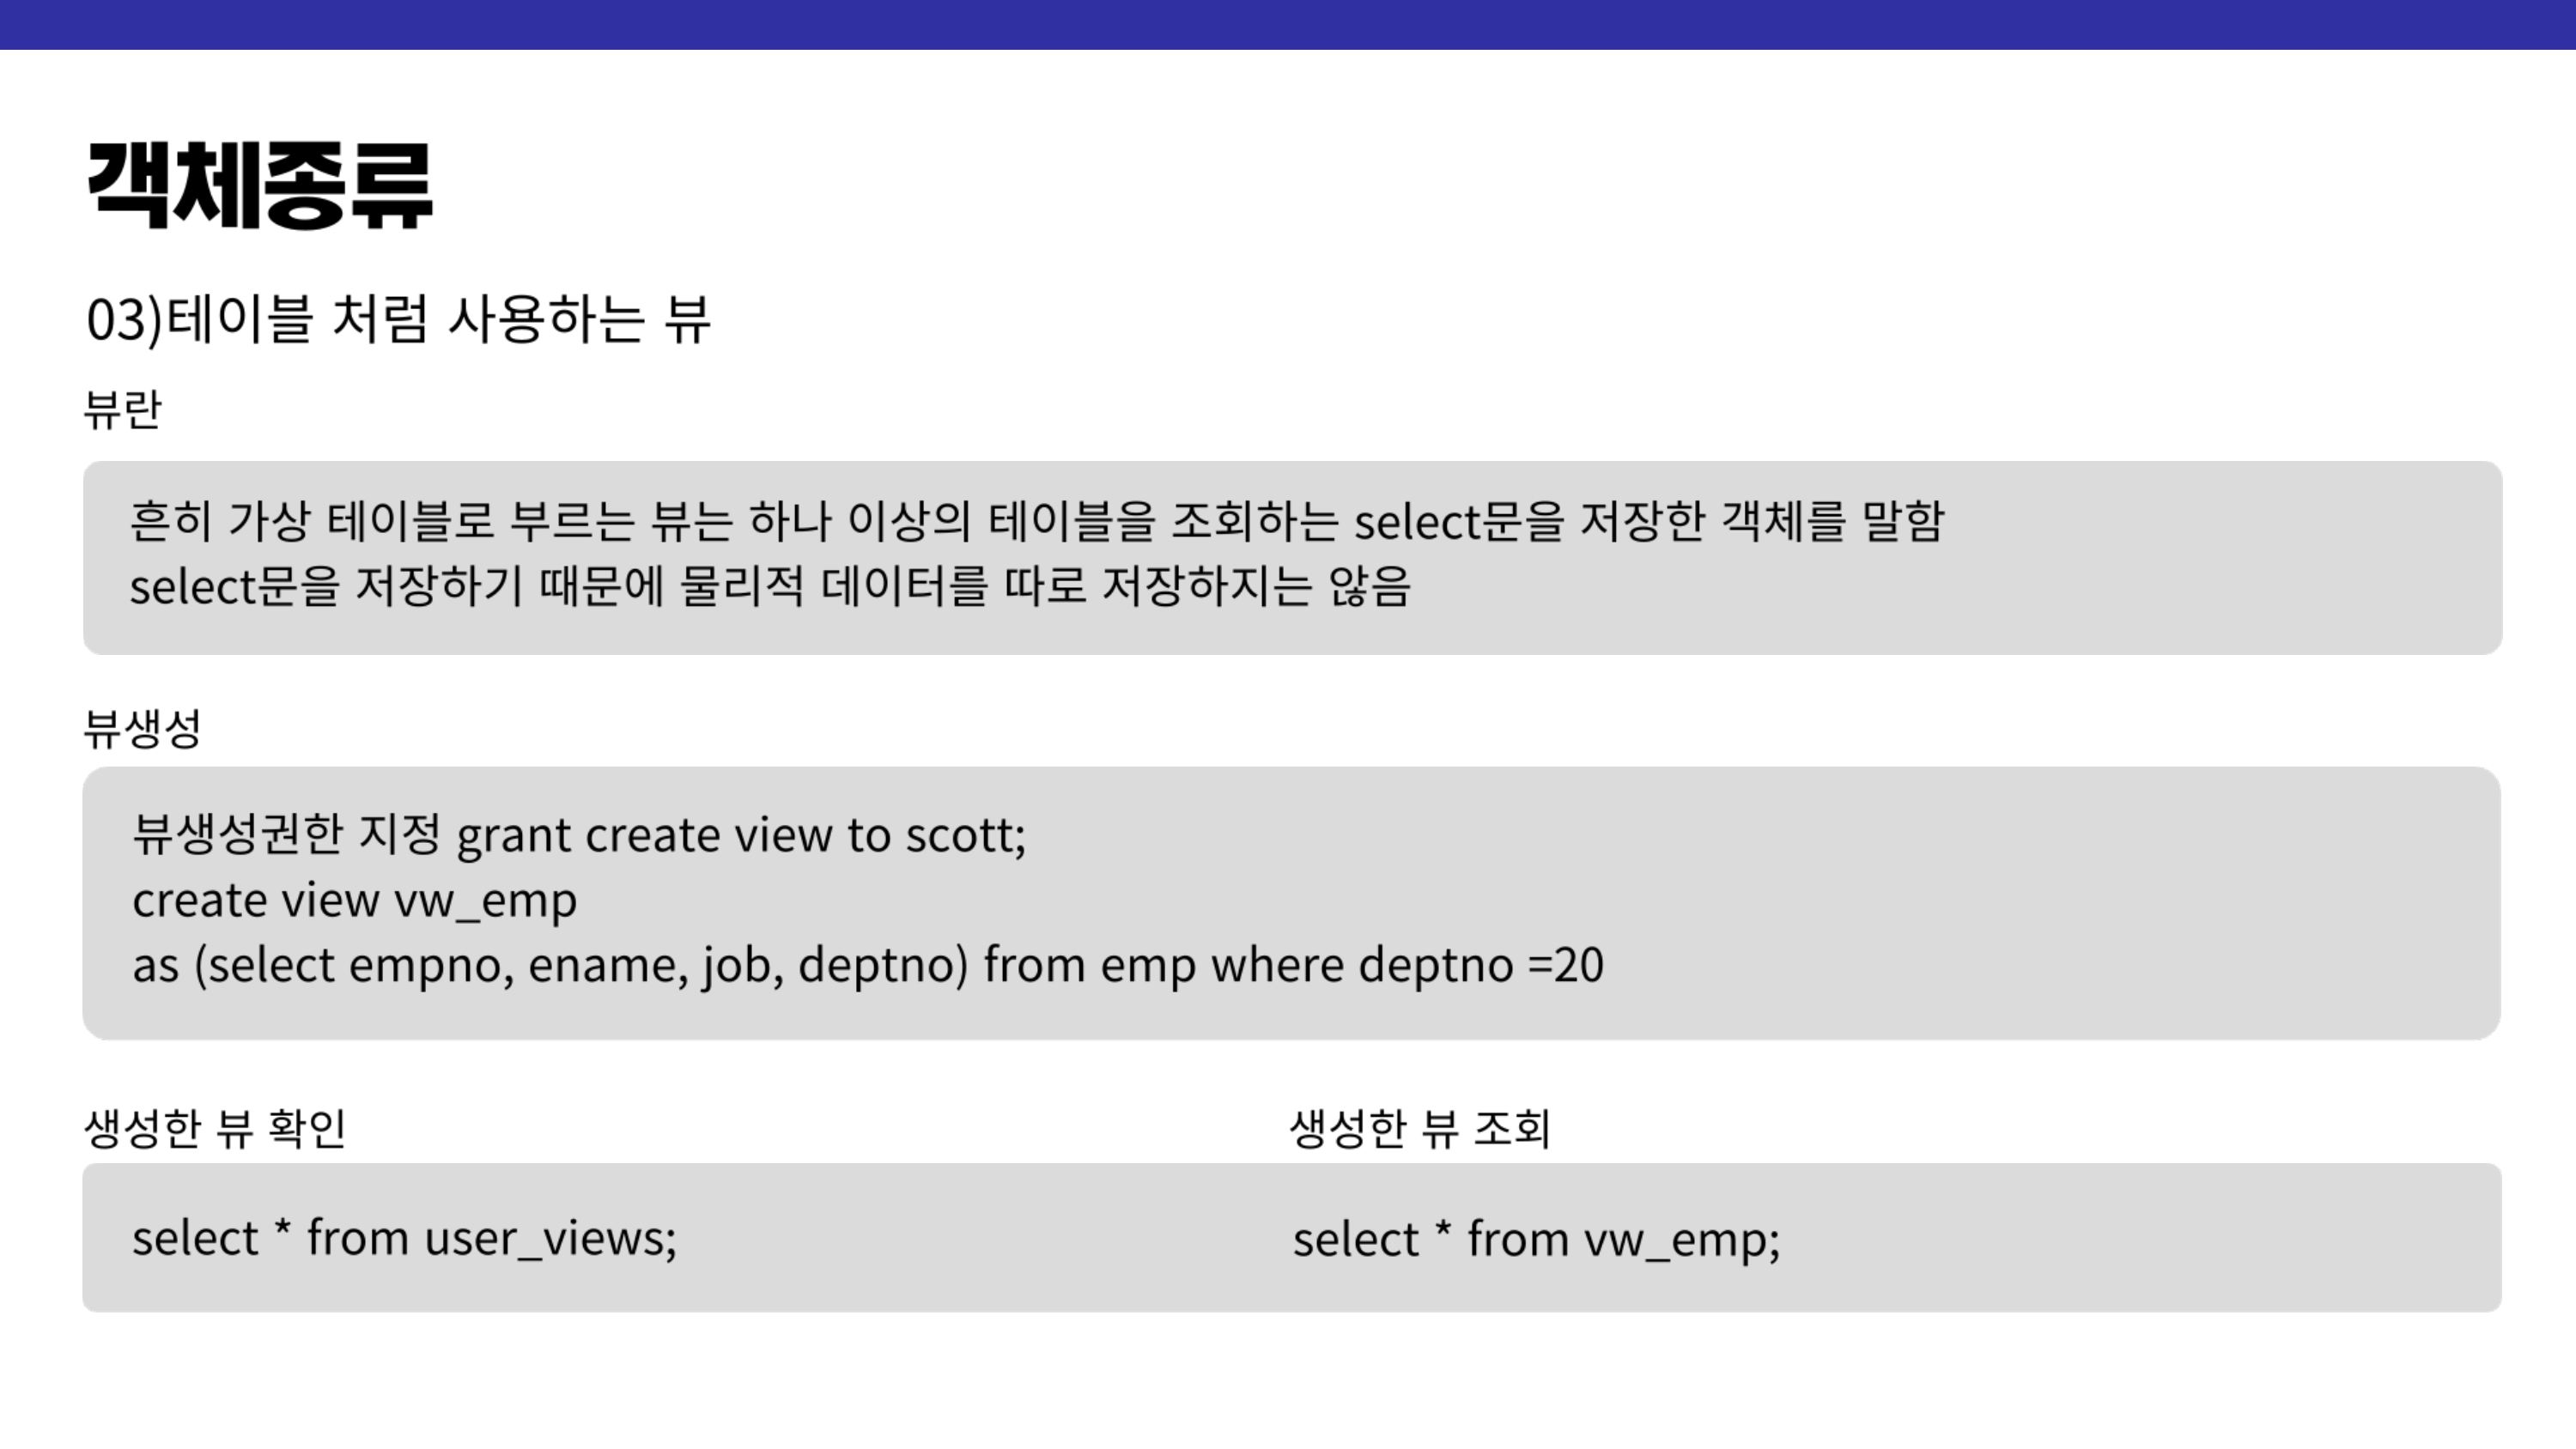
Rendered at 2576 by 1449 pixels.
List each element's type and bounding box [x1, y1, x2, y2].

picture [76, 1090, 366, 1170]
text_box [83, 461, 2503, 656]
text_box [82, 1163, 2502, 1313]
picture [125, 1197, 700, 1290]
text_box [0, 0, 2576, 50]
picture [1280, 1090, 1573, 1170]
picture [123, 480, 1968, 639]
picture [76, 690, 222, 770]
picture [70, 117, 740, 451]
text_box [82, 767, 2502, 1042]
picture [125, 793, 1625, 1015]
picture [1285, 1197, 1804, 1292]
